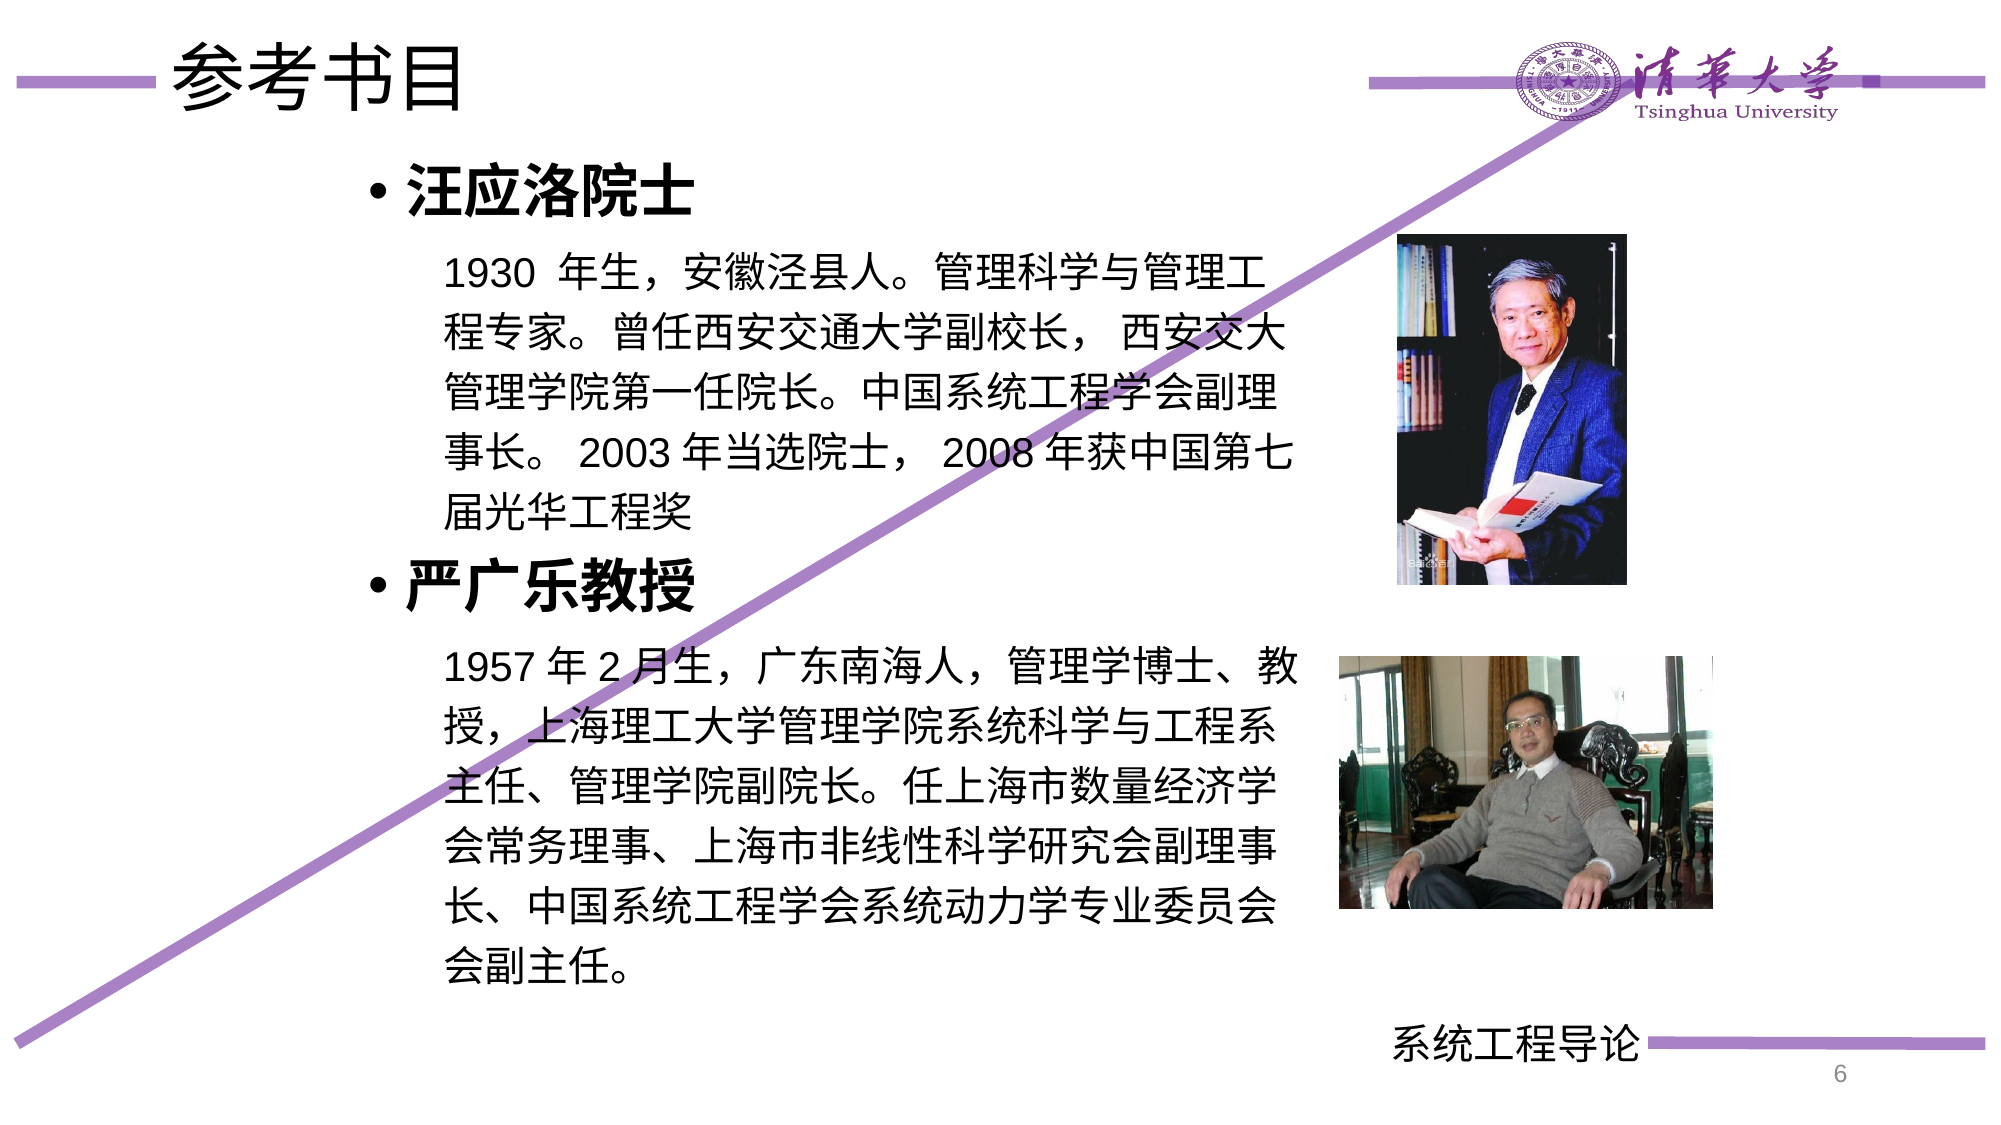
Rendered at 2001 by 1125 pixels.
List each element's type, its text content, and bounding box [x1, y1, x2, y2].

title 参考书目 [155, 0, 1881, 190]
slide_number 6 [1412, 1042, 1863, 1103]
picture [1339, 656, 1713, 909]
text_box 汪应洛院士 1930 年生，安徽泾县人。管理科学与管理工程专家。曾任西安交通大学副校长， 西安交大管理学院第一任院长。中国系统工程学会副理事长。2003年当选院士，2008年获中国第七届光华工程奖 严广乐教授 1957年2月生，广东南海人，管理学博士、教授，上海理工大学管理学院系统科学与工程系主任、管理学院副院长。任上海市数量经济学会常务理事、上海市非线性科学研究会副理事长、中国系统工程学会系统动力学专业委员会会副主任。 [353, 155, 1319, 1014]
picture [1397, 234, 1627, 585]
